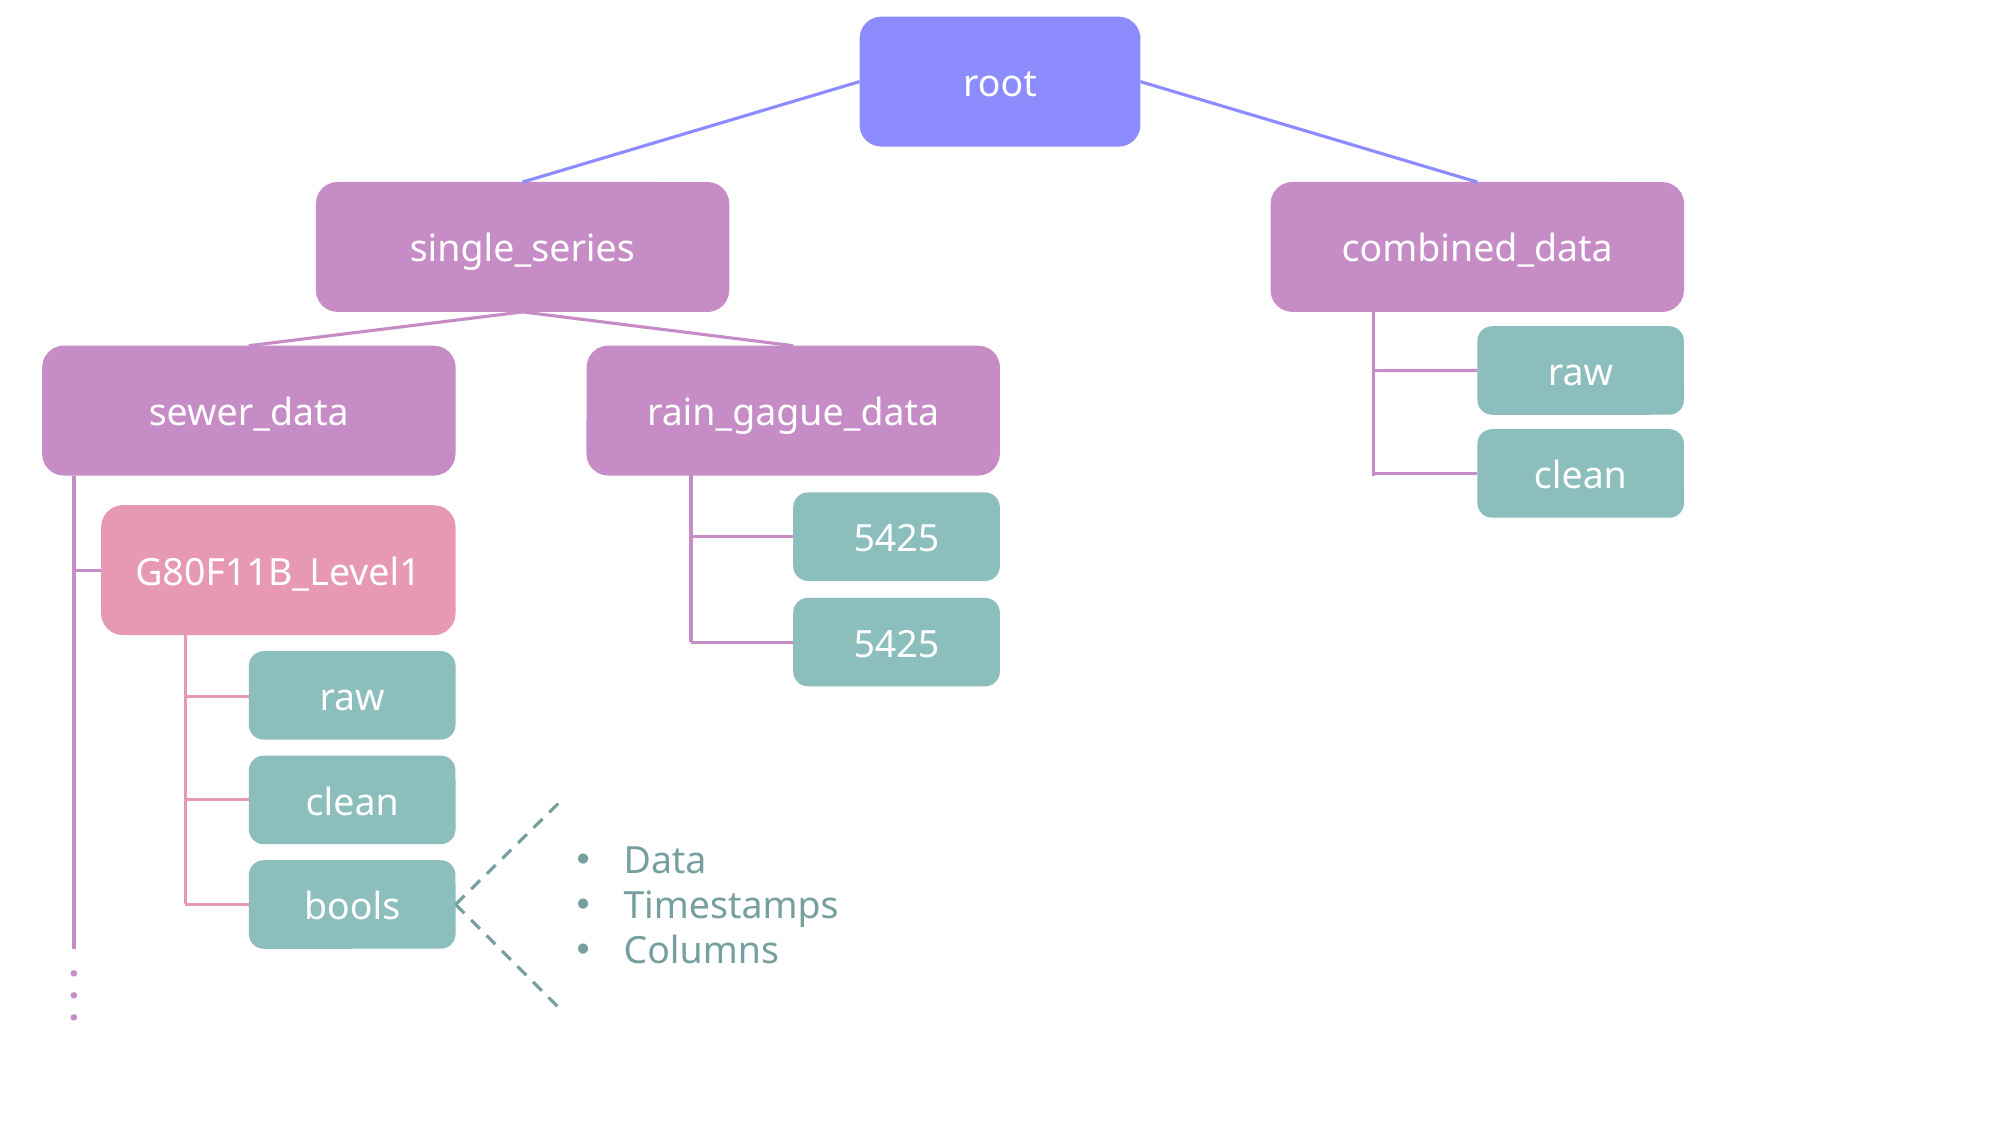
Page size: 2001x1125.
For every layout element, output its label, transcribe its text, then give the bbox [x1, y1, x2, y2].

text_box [522, 81, 861, 183]
text_box 5425 [791, 490, 1002, 583]
text_box single_series [314, 180, 731, 311]
text_box root [858, 15, 1142, 149]
text_box raw [1475, 324, 1686, 417]
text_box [455, 799, 563, 903]
text_box sewer_data [40, 344, 458, 478]
text_box combined_data [1269, 180, 1686, 314]
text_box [522, 311, 794, 347]
text_box rain_gague_data [584, 344, 1002, 478]
text_box raw [247, 649, 458, 742]
text_box Data Timestamps Columns [563, 828, 924, 979]
text_box bools [247, 858, 455, 951]
text_box clean [1475, 427, 1686, 520]
text_box clean [247, 754, 458, 846]
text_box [248, 311, 522, 347]
text_box . . . [0, 954, 168, 1036]
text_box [1139, 81, 1478, 183]
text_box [455, 903, 563, 1012]
text_box 5425 [791, 596, 1002, 688]
text_box G80F11B_Level1 [99, 503, 458, 637]
